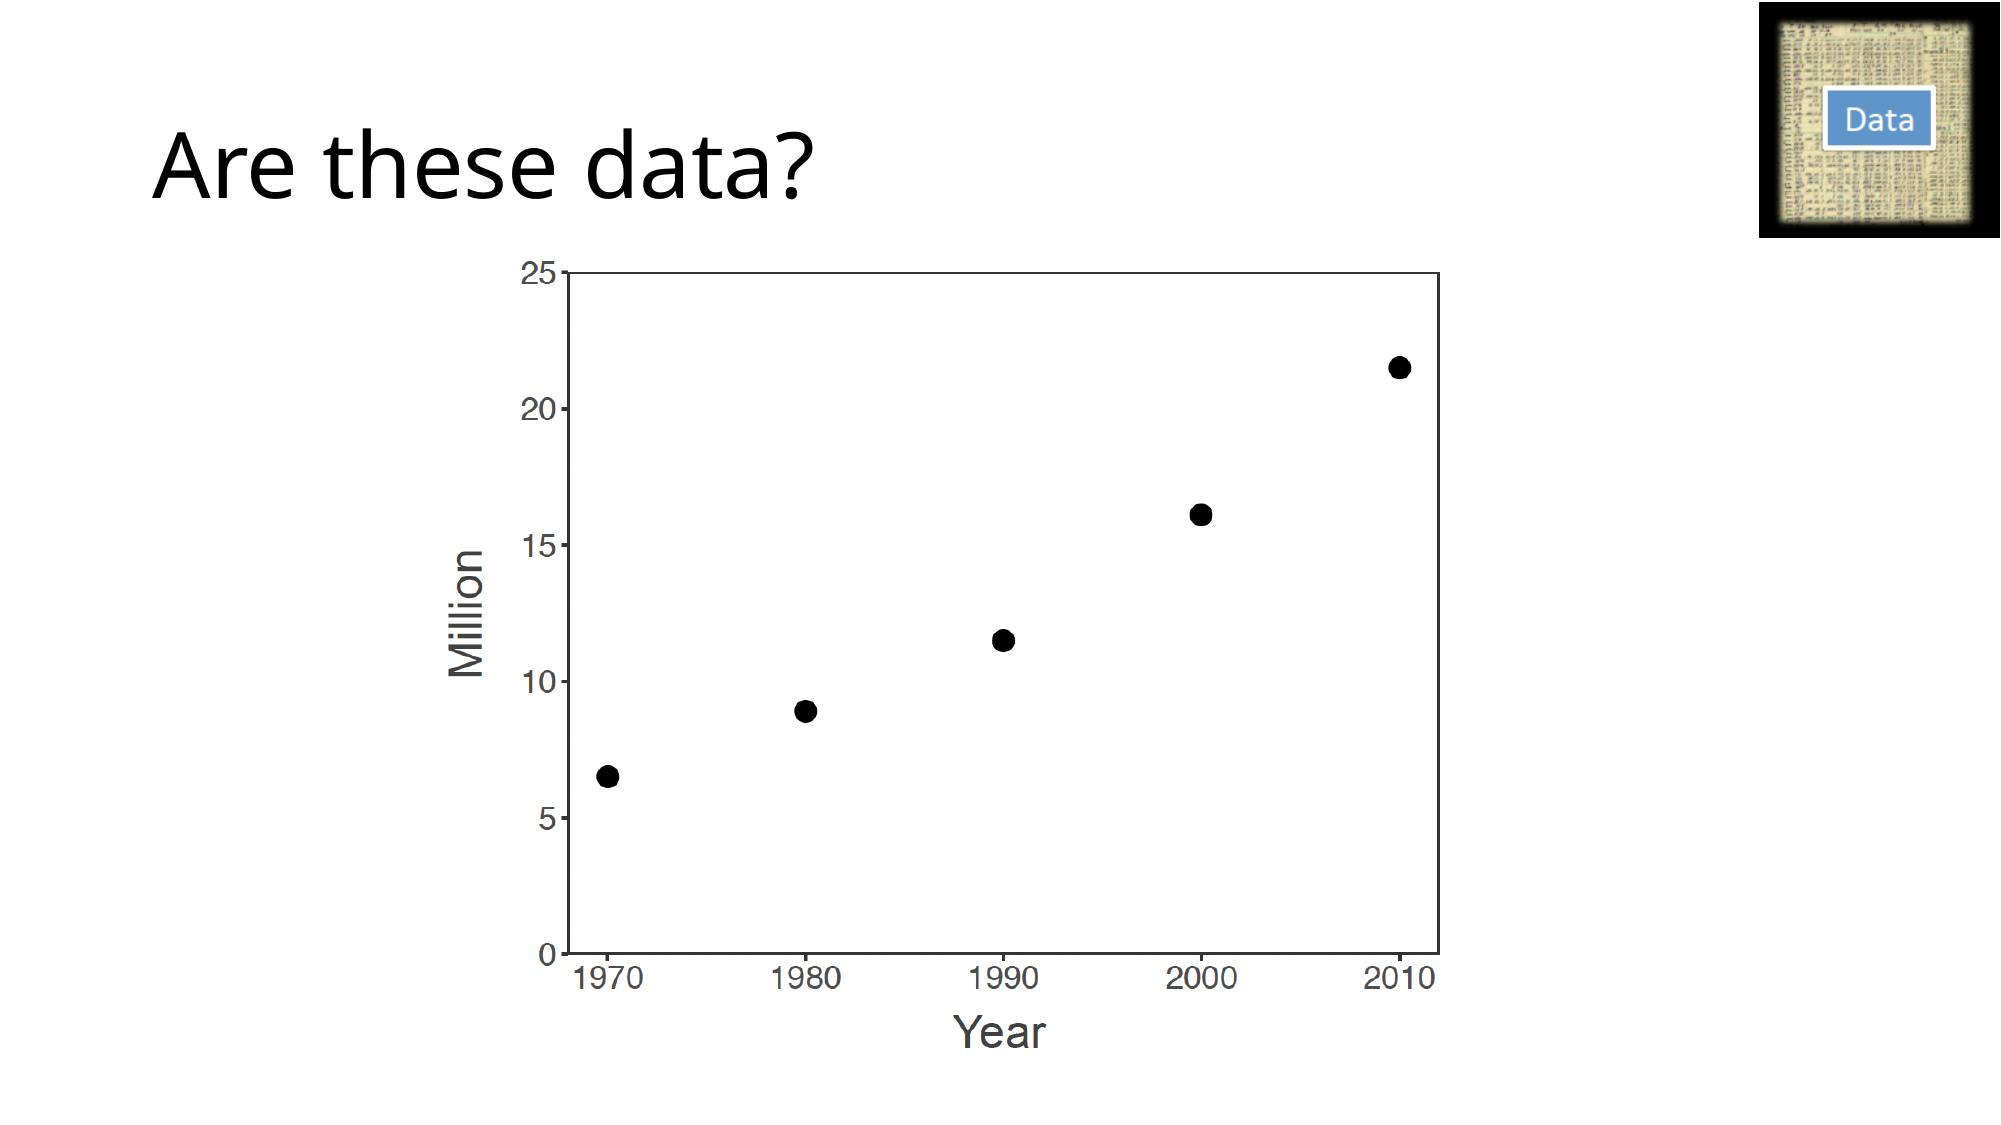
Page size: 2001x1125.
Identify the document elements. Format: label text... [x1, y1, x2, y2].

title Are these data? [137, 59, 1863, 278]
picture [1759, 2, 2000, 238]
picture [404, 237, 1492, 1109]
